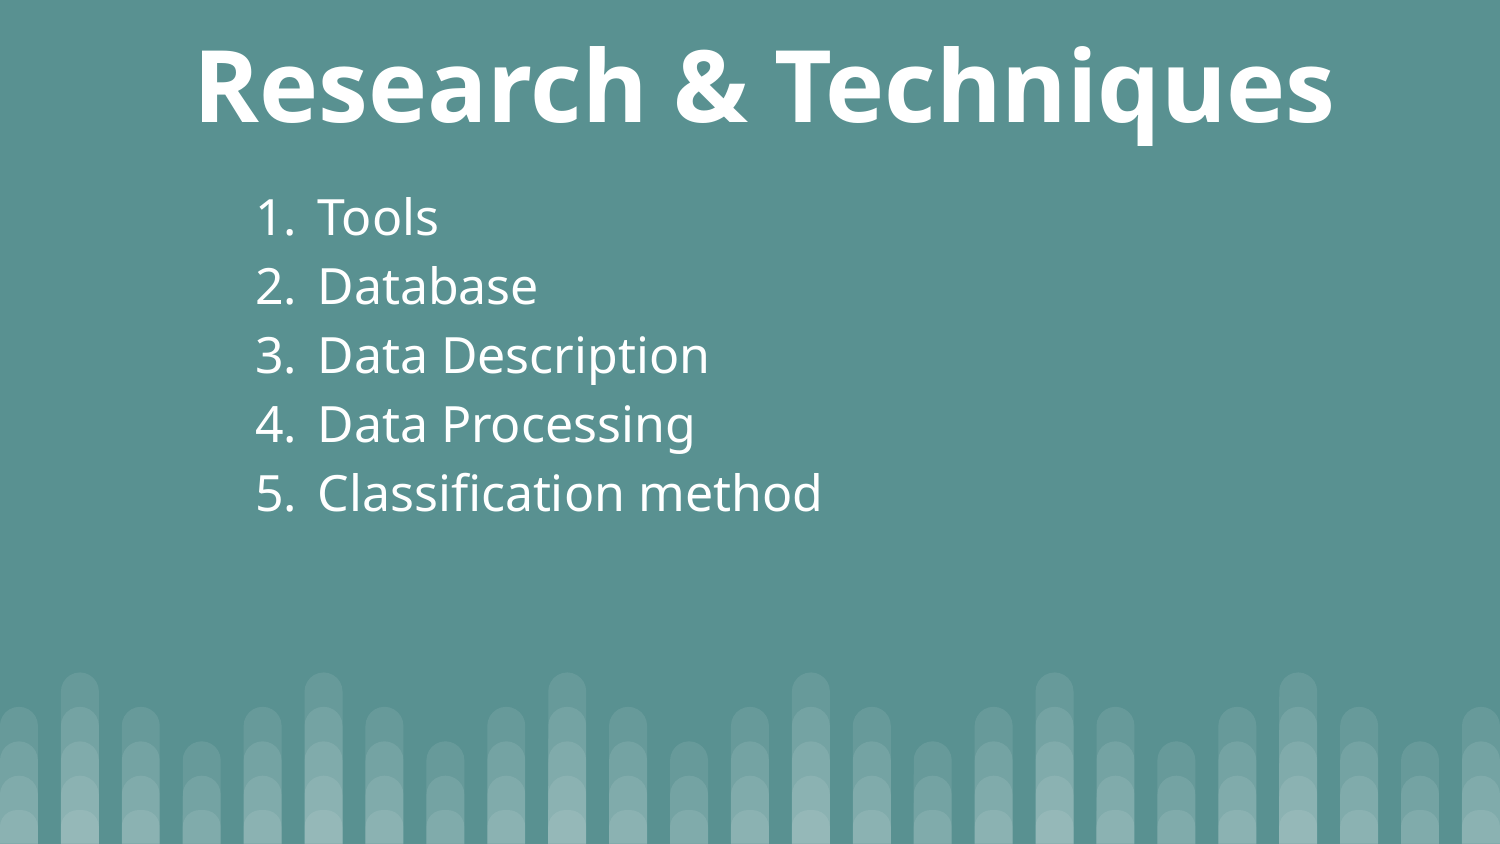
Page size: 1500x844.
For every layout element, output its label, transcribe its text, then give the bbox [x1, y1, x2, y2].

list Tools Database Data Description Data Processing Classification method [227, 161, 1273, 776]
title Research & Techniques [173, 31, 1357, 134]
